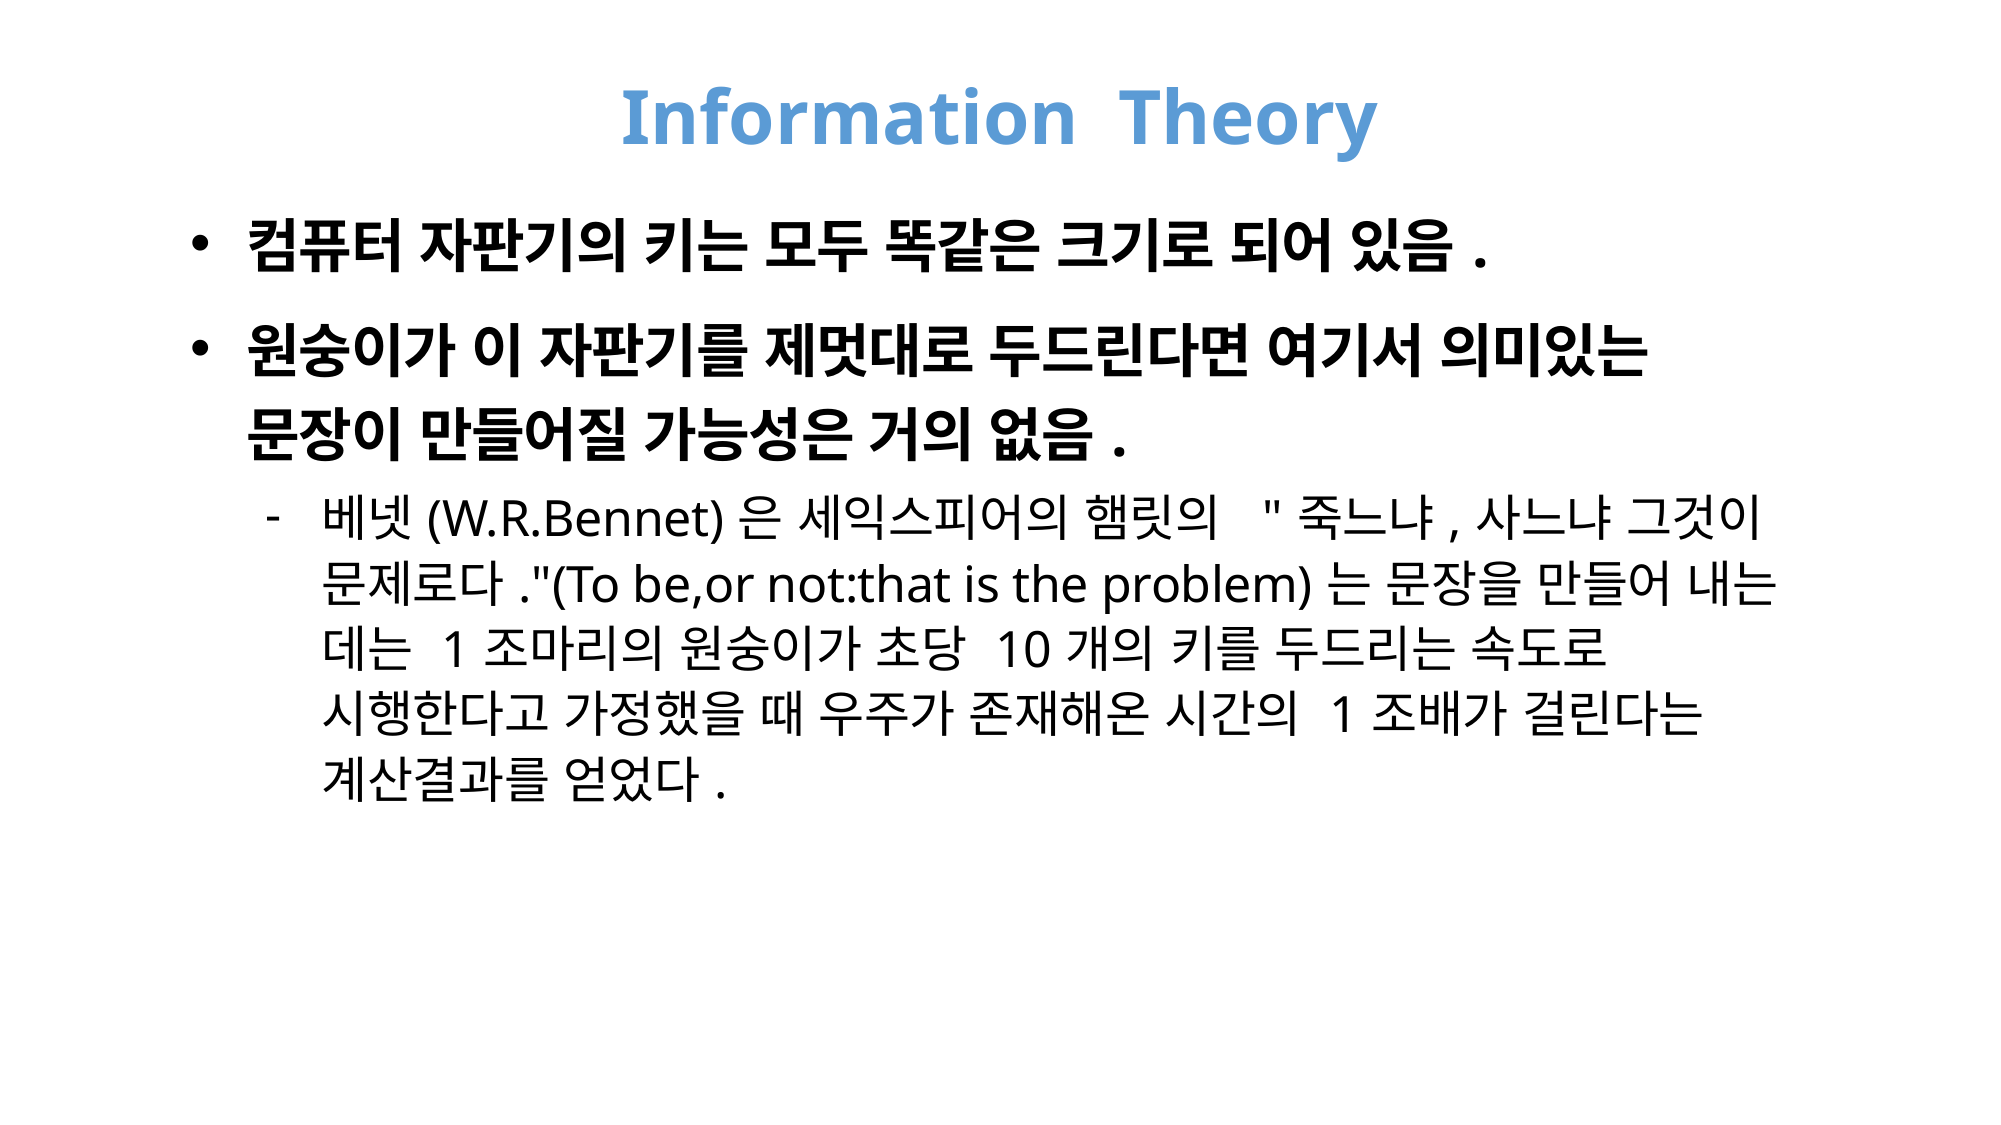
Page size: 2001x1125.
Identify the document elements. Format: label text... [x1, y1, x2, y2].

list 컴퓨터 자판기의 키는 모두 똑같은 크기로 되어 있음. 원숭이가 이 자판기를 제멋대로 두드린다면 여기서 의미있는 문장이 만들어질 가능성은 거의 없음. 베넷(W.R.Bennet)은 세익스피어의 햄릿의 "죽느냐,사느냐 그것이 문제로다."(To be,or not:that is the problem)는 문장을 만들어 내는 데는 1조마리의 원숭이가 초당 10개의 키를 두드리는 속도로 시행한다고 가정했을 때 우주가 존재해온 시간의 1조배가 걸린다는 계산결과를 얻었다. [173, 192, 1834, 1084]
title Information Theory [0, 42, 2000, 193]
